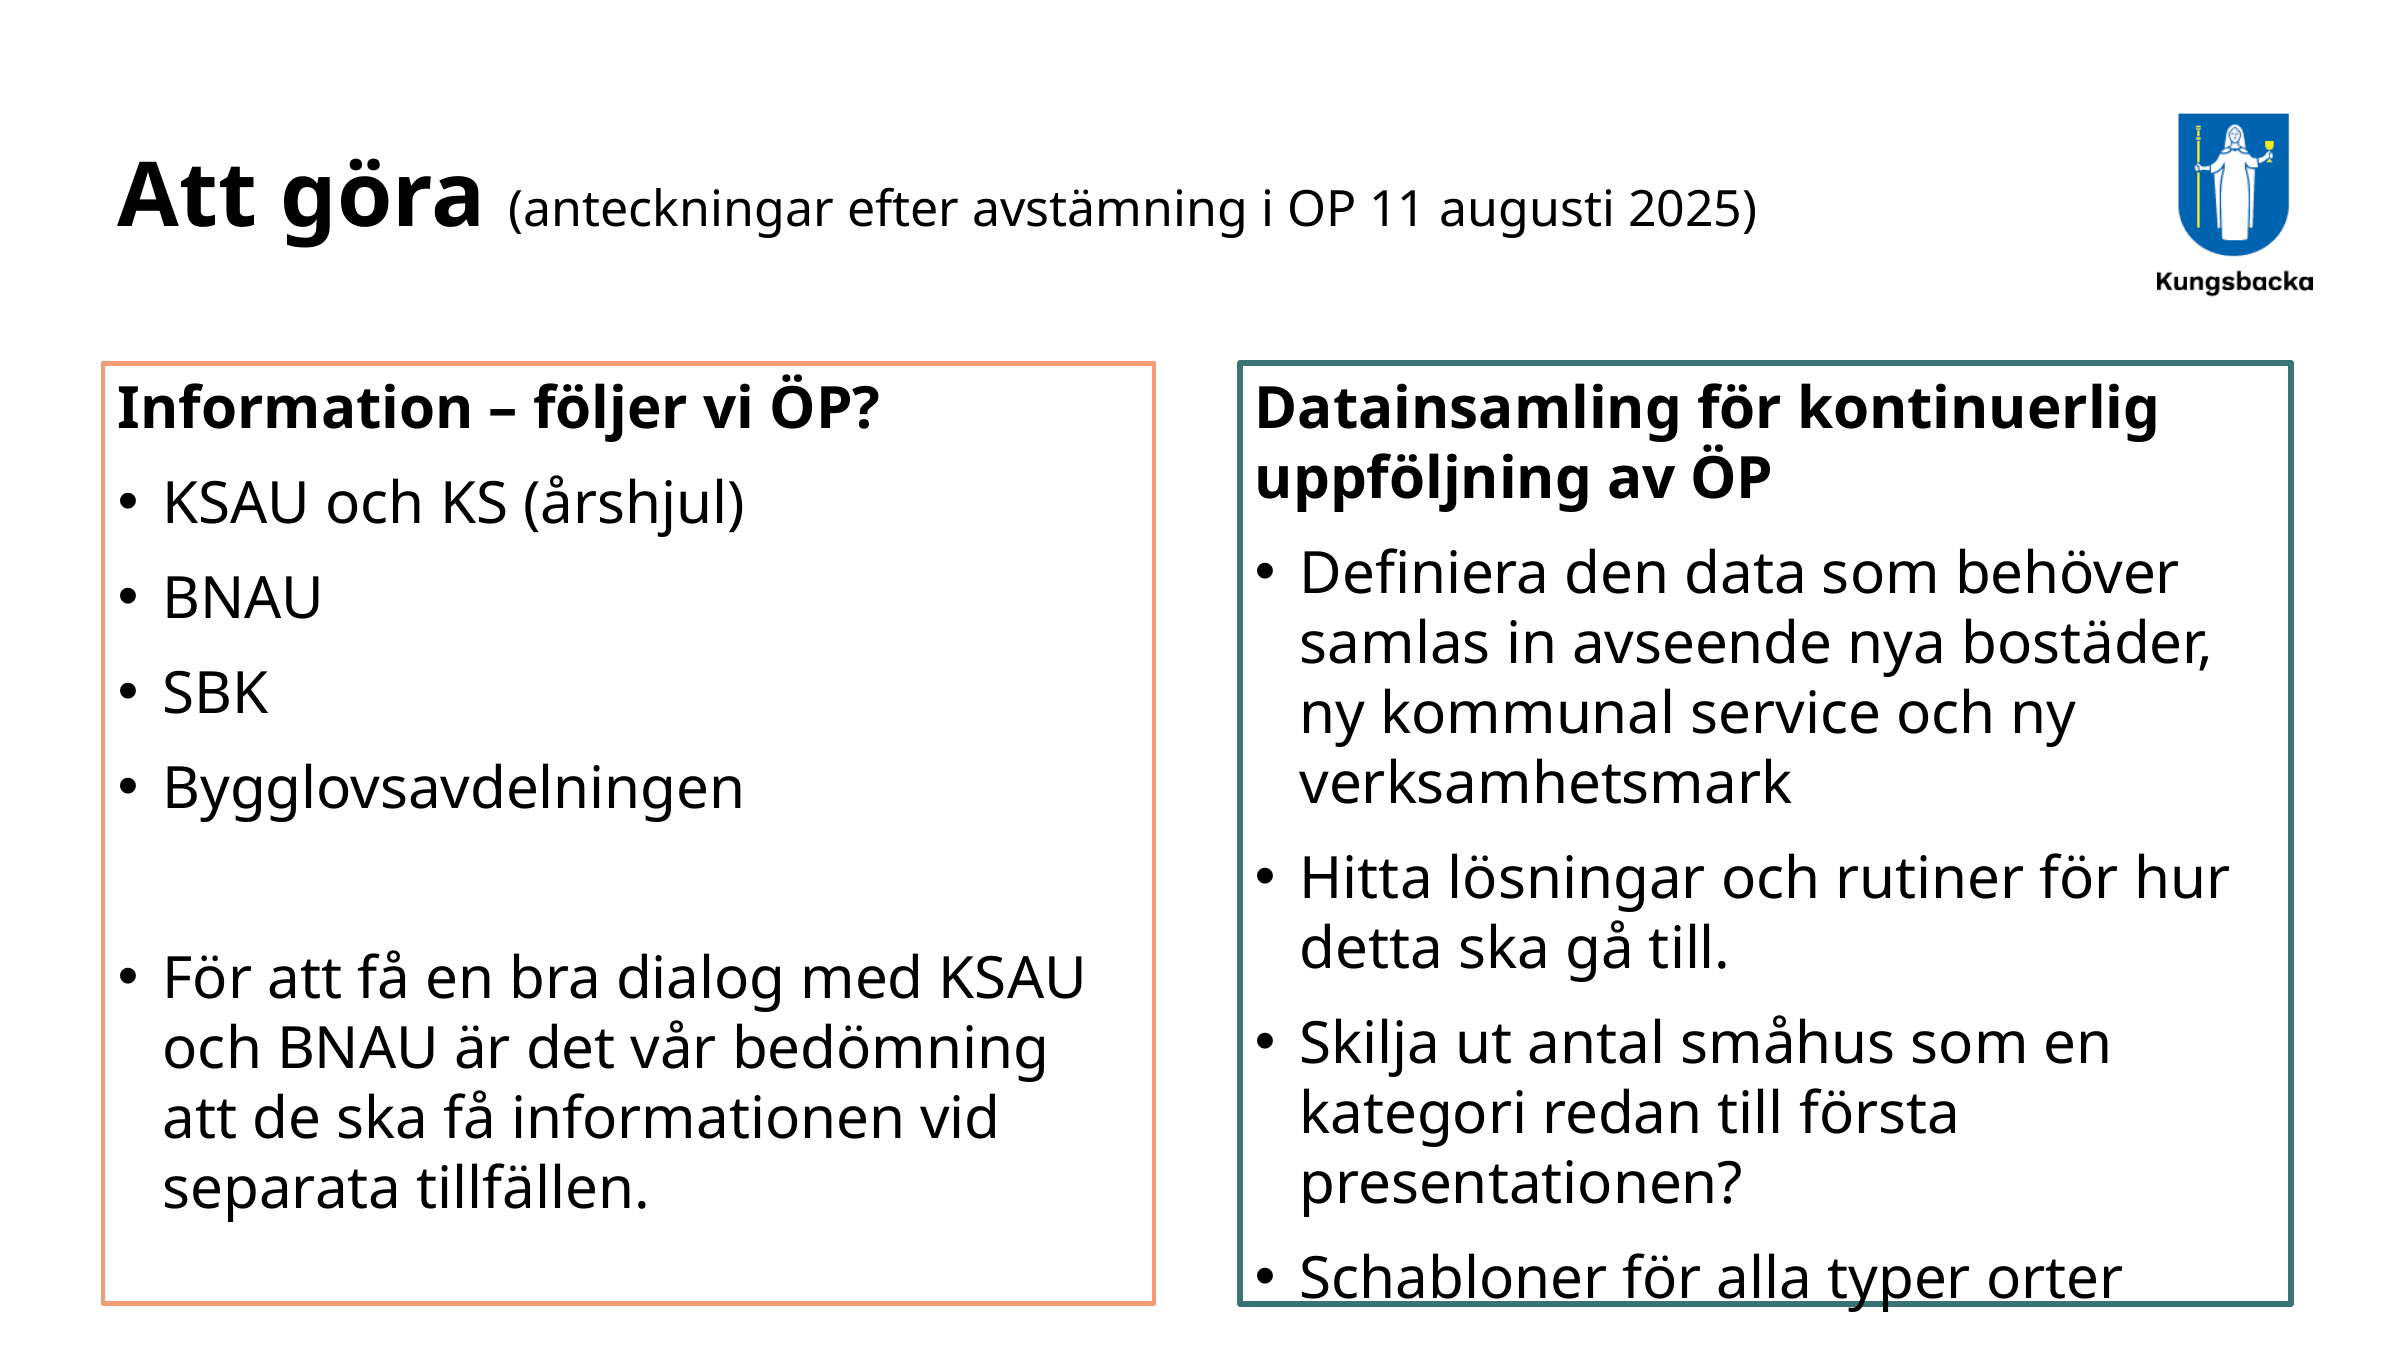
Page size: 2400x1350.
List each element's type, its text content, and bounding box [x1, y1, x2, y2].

title Att göra (anteckningar efter avstämning i OP 11 augusti 2025) [102, 91, 2066, 304]
list Datainsamling för kontinuerlig uppföljning av ÖP Definiera den data som behöver samlas in avseende nya bostäder, ny kommunal service och ny verksamhetsmark Hitta lösningar och rutiner för hur detta ska gå till. Skilja ut antal småhus som en kategori redan till första presentationen? Schabloner för alla typer orter [1240, 363, 2292, 1304]
list Information – följer vi ÖP? KSAU och KS (årshjul) BNAU SBK Bygglovsavdelningen För att få en bra dialog med KSAU och BNAU är det vår bedömning att de ska få informationen vid separata tillfällen. [102, 363, 1155, 1304]
picture [2157, 111, 2313, 298]
